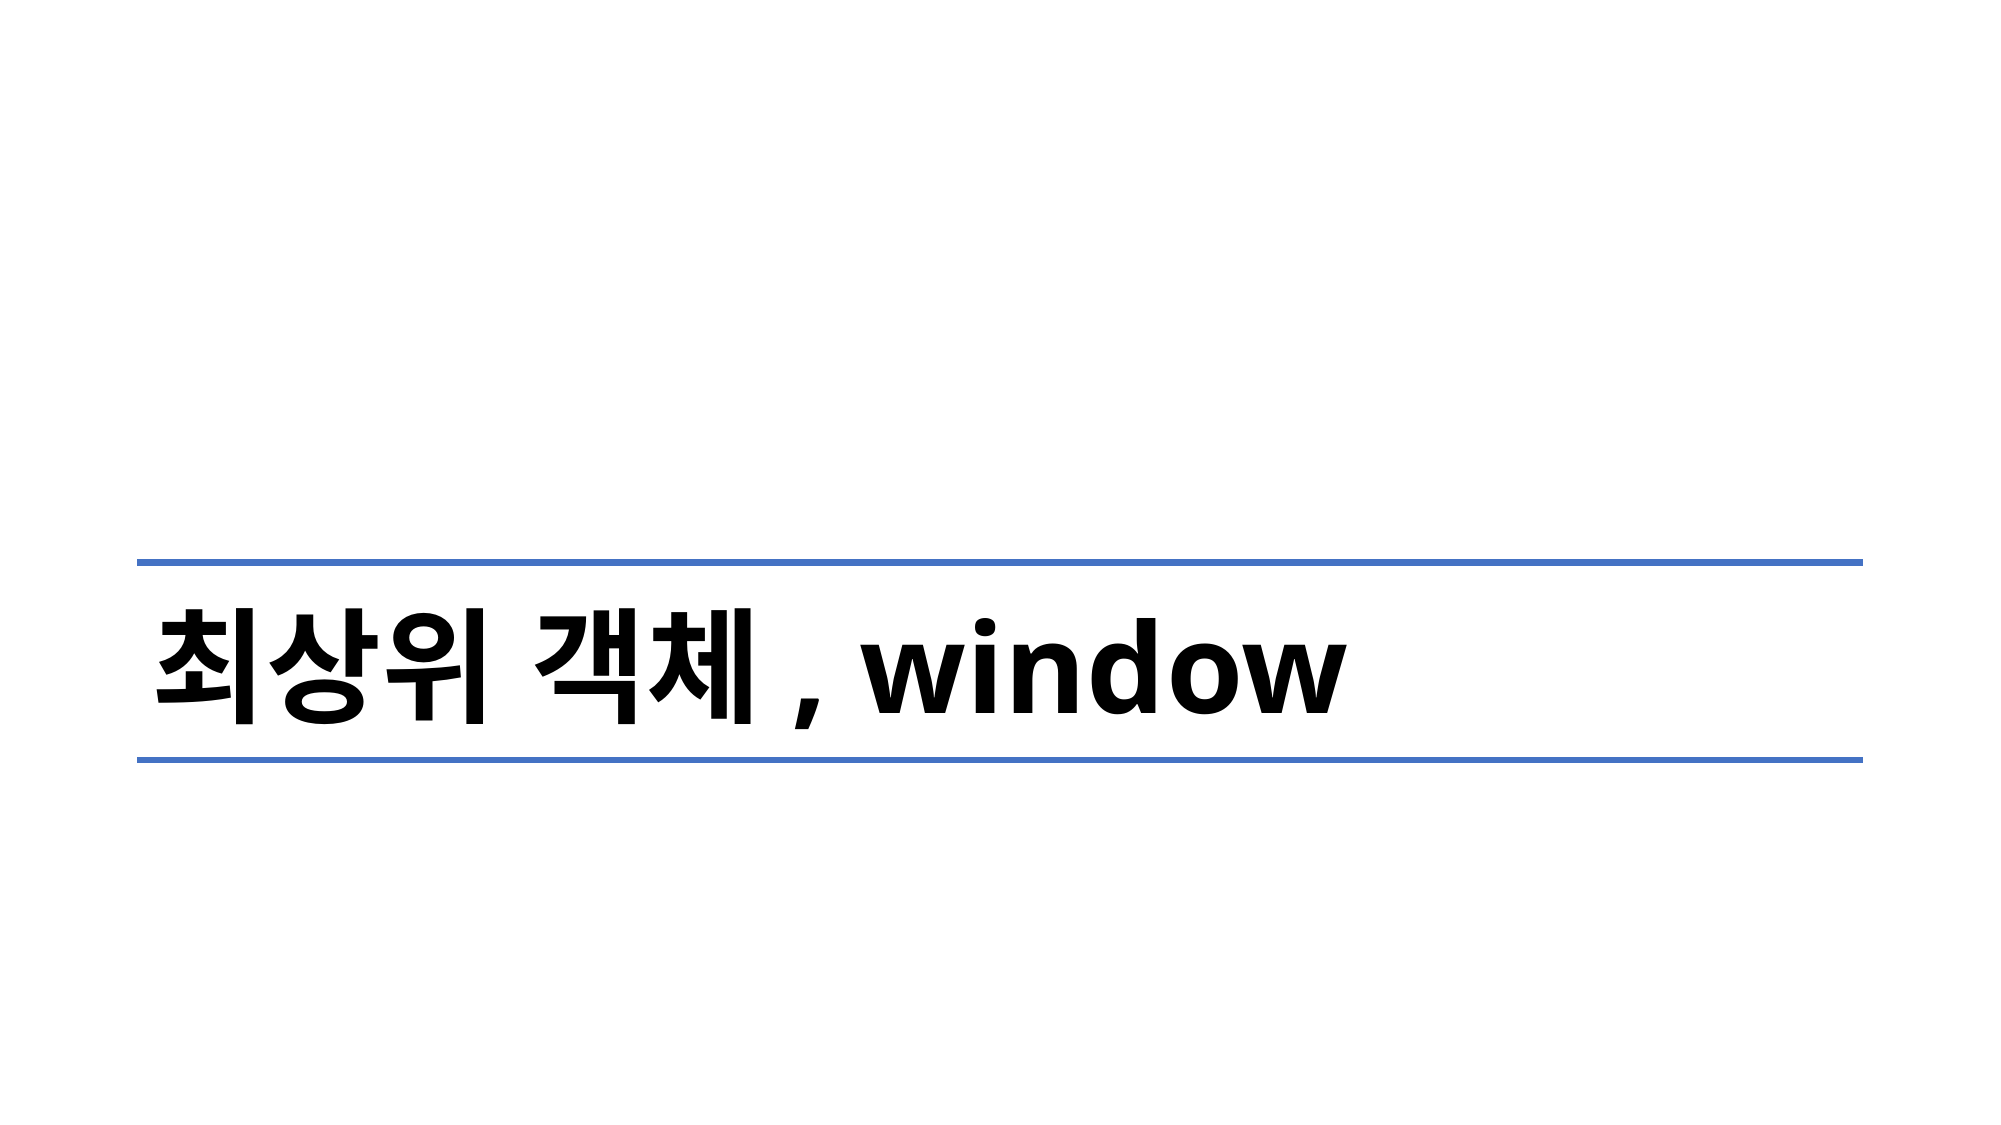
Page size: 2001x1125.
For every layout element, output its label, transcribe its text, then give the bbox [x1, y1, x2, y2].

title 최상위 객체, window [136, 280, 1862, 749]
